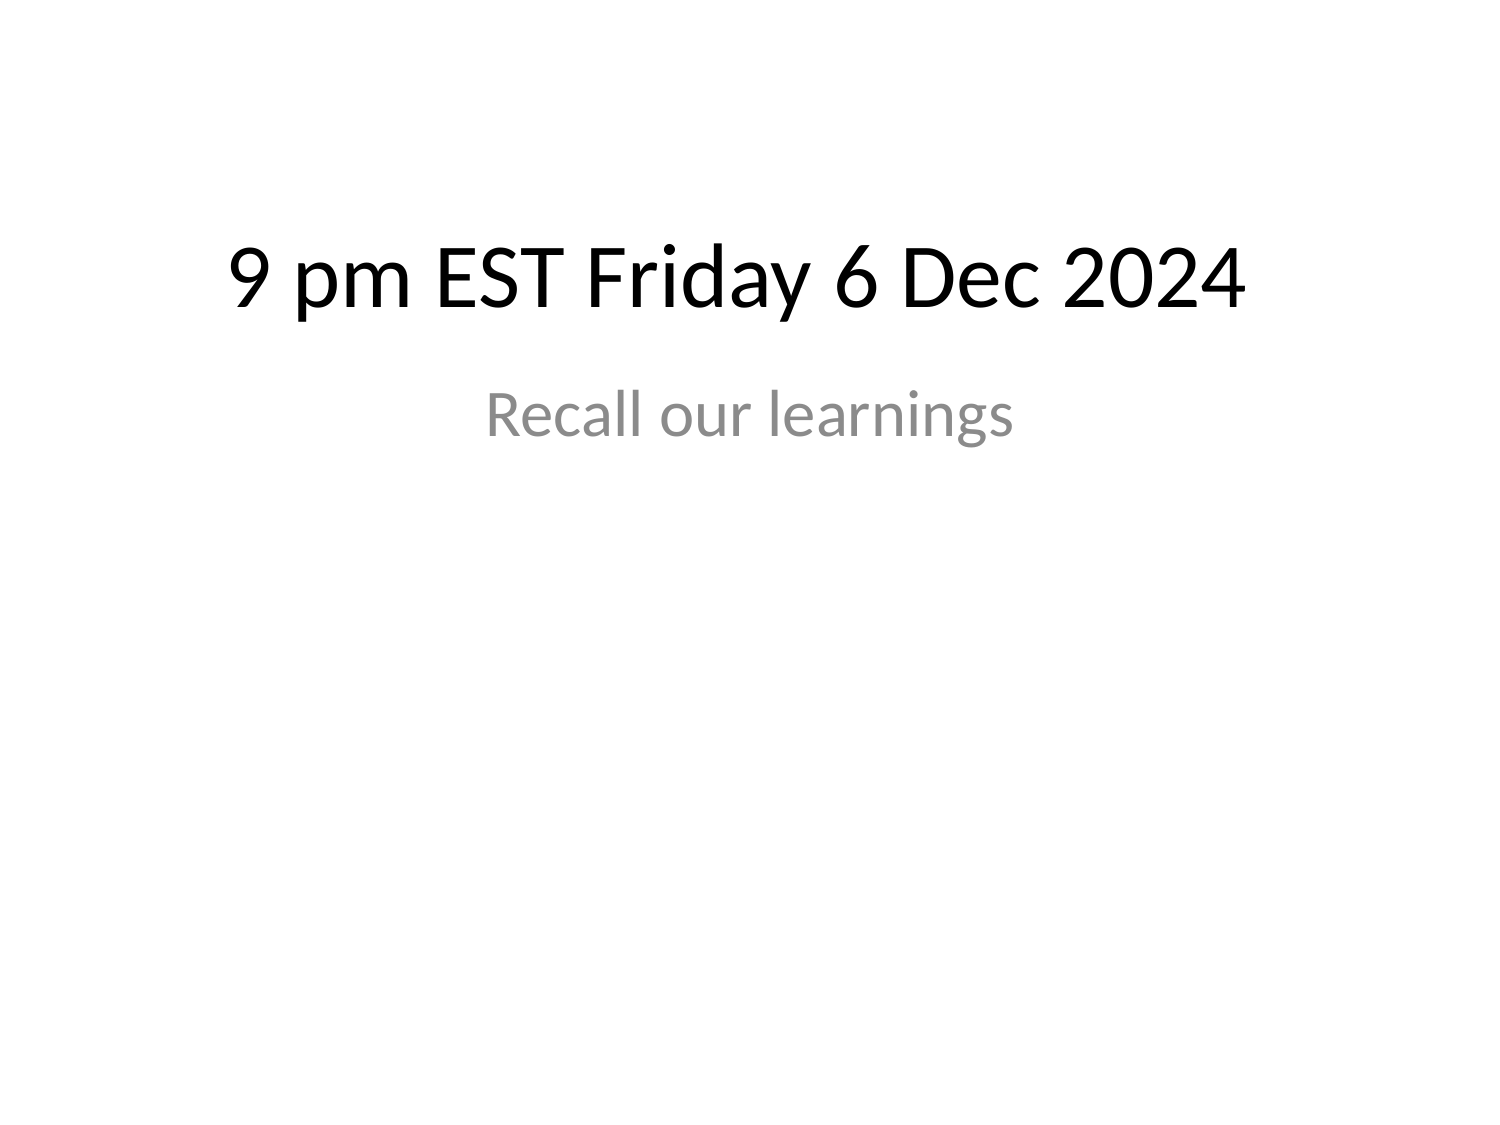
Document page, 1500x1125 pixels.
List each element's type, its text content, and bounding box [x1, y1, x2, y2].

subtitle Recall our learnings [168, 362, 1332, 900]
title 9 pm EST Friday 6 Dec 2024 [99, 149, 1375, 392]
